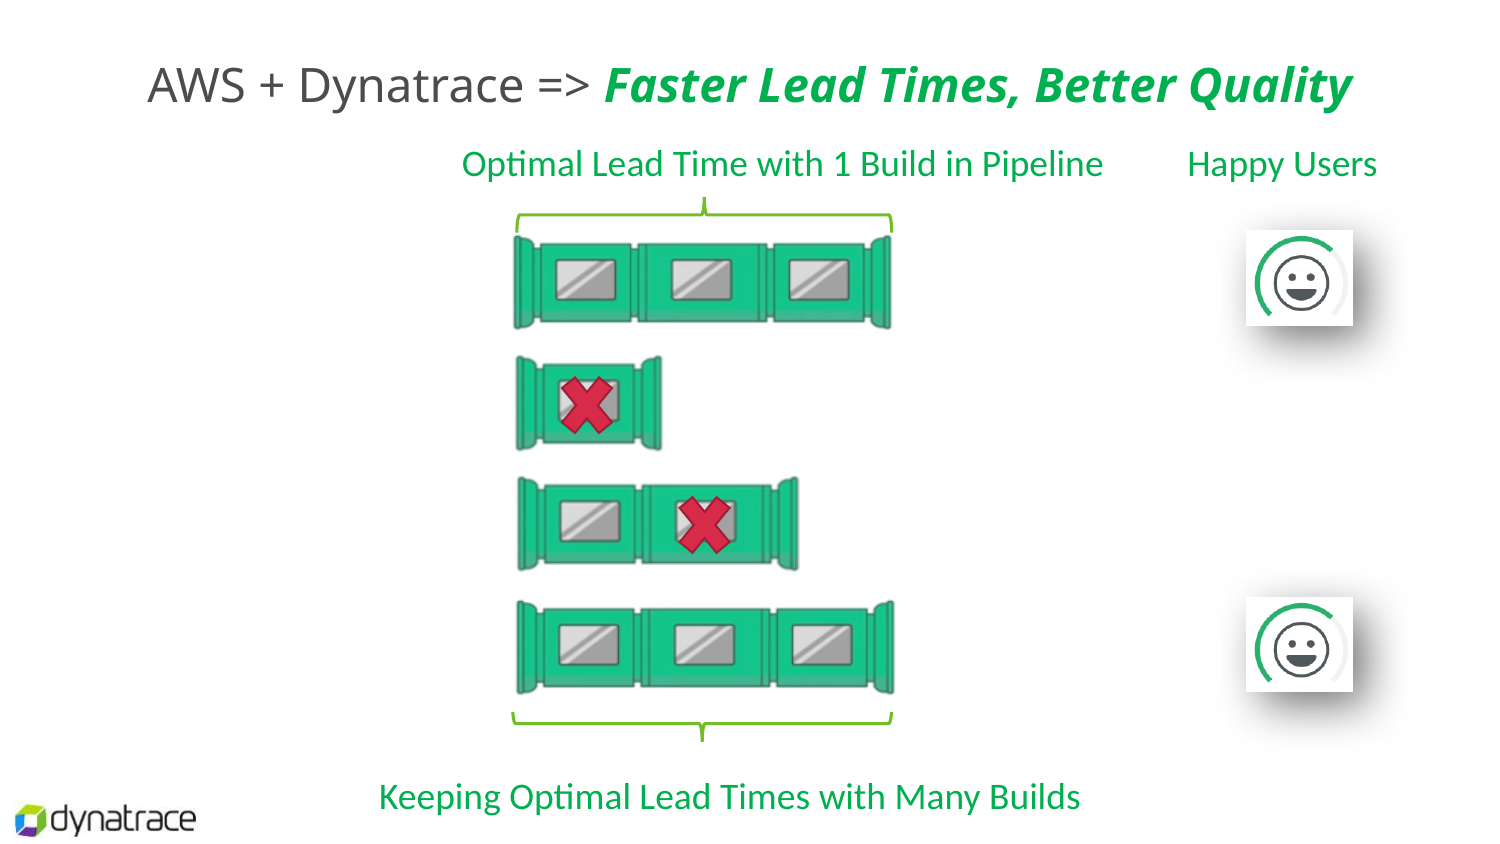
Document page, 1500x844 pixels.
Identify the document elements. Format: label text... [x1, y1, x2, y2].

text_box Happy Users [1172, 131, 1393, 192]
text_box [701, 197, 708, 212]
picture [490, 212, 928, 346]
text_box Keeping Optimal Lead Times with Many Builds [364, 764, 1097, 825]
picture [505, 348, 670, 456]
picture [14, 799, 204, 838]
text_box Optimal Lead Time with 1 Build in Pipeline [447, 131, 1120, 192]
title AWS + Dynatrace => Faster Lead Times, Better Quality [29, 53, 1471, 147]
picture [513, 466, 800, 576]
picture [493, 578, 931, 712]
text_box [511, 712, 894, 742]
picture [1246, 597, 1353, 692]
picture [1246, 230, 1353, 326]
